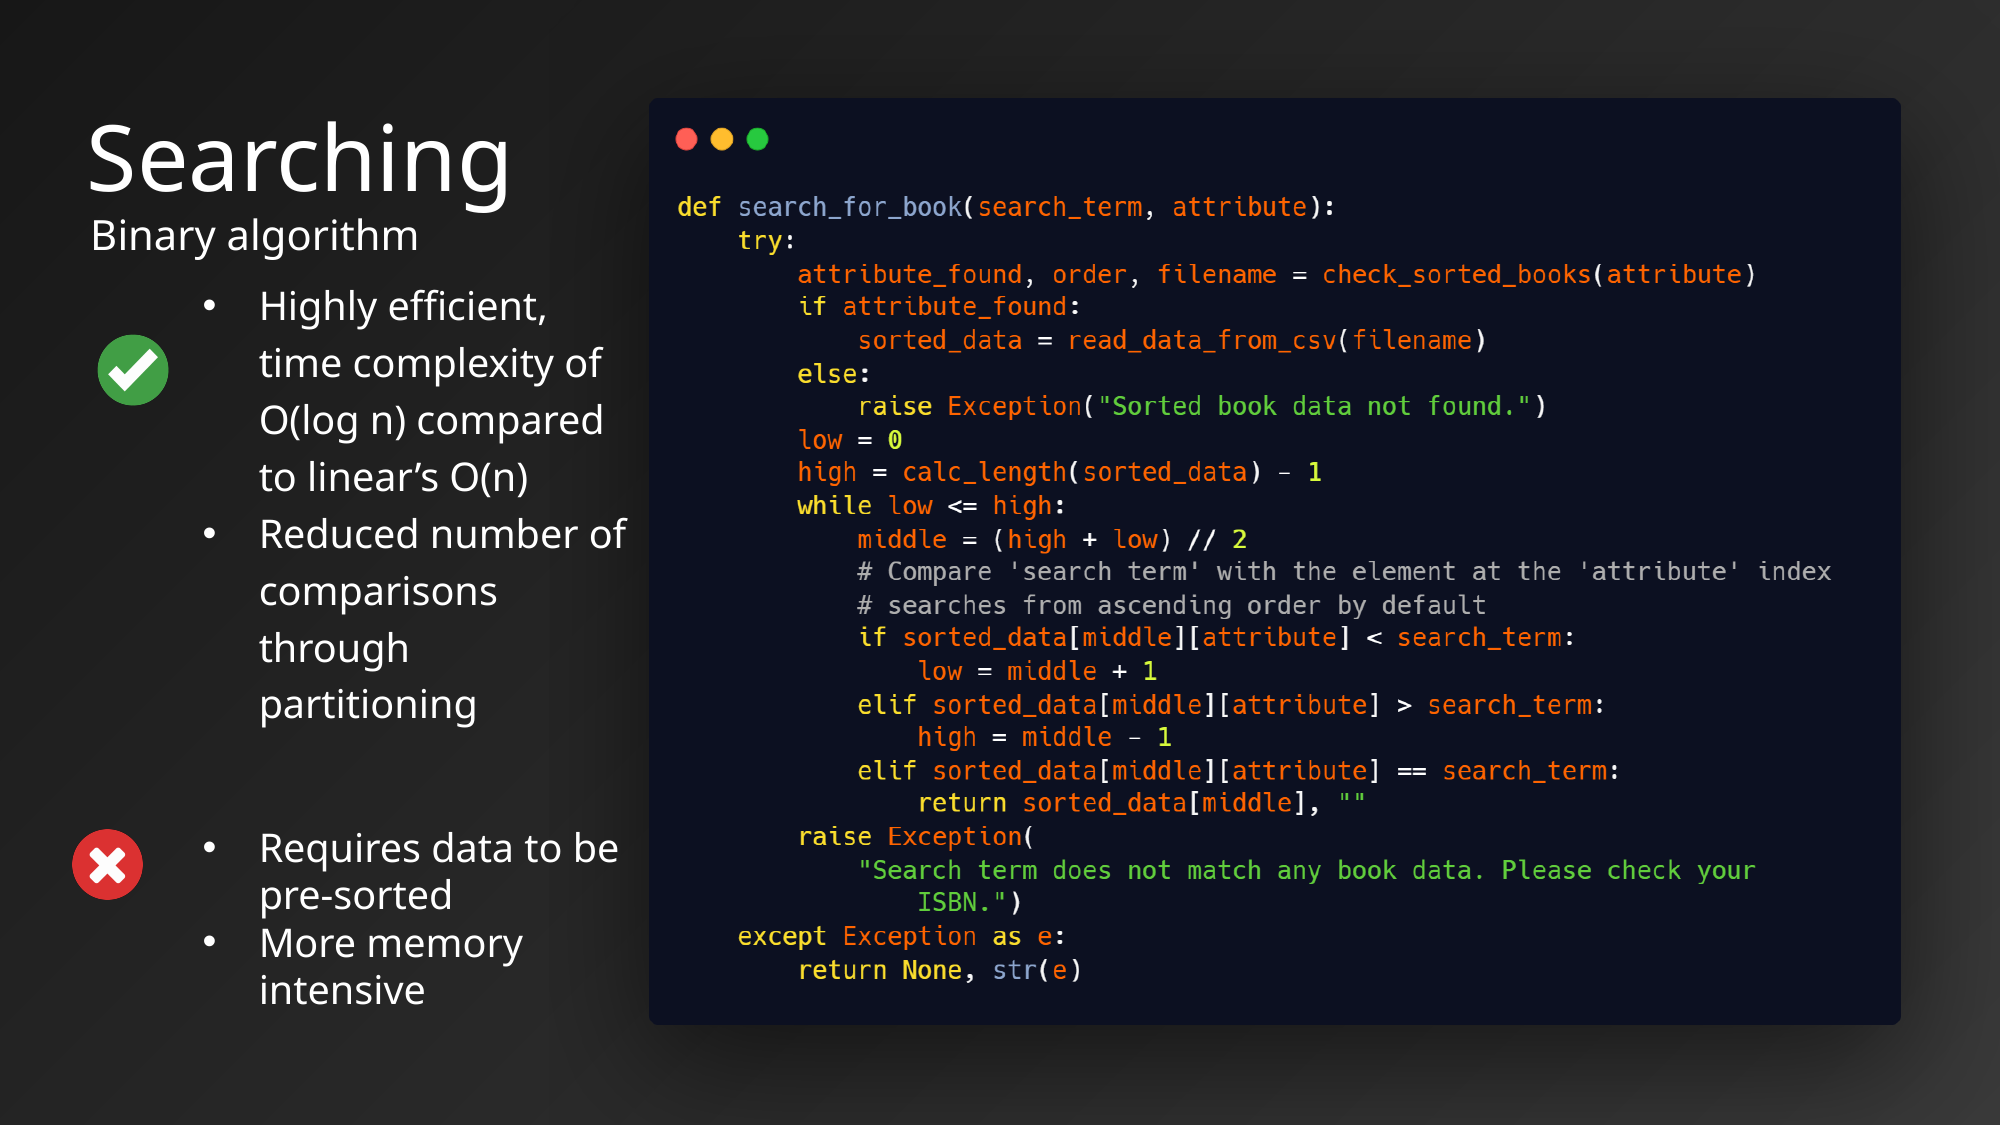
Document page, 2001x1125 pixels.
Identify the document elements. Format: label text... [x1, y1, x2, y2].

text_box Binary algorithm [75, 161, 533, 267]
text_box Requires data to be pre-sorted More memory intensive [187, 748, 549, 1020]
picture [549, 0, 2000, 1125]
picture [94, 331, 171, 408]
text_box Highly efficient, time complexity of O(log n) compared to linear’s O(n) Reduced number of comparisons through partitioning [187, 323, 549, 735]
picture [71, 828, 144, 901]
text_box Searching [72, 105, 549, 267]
